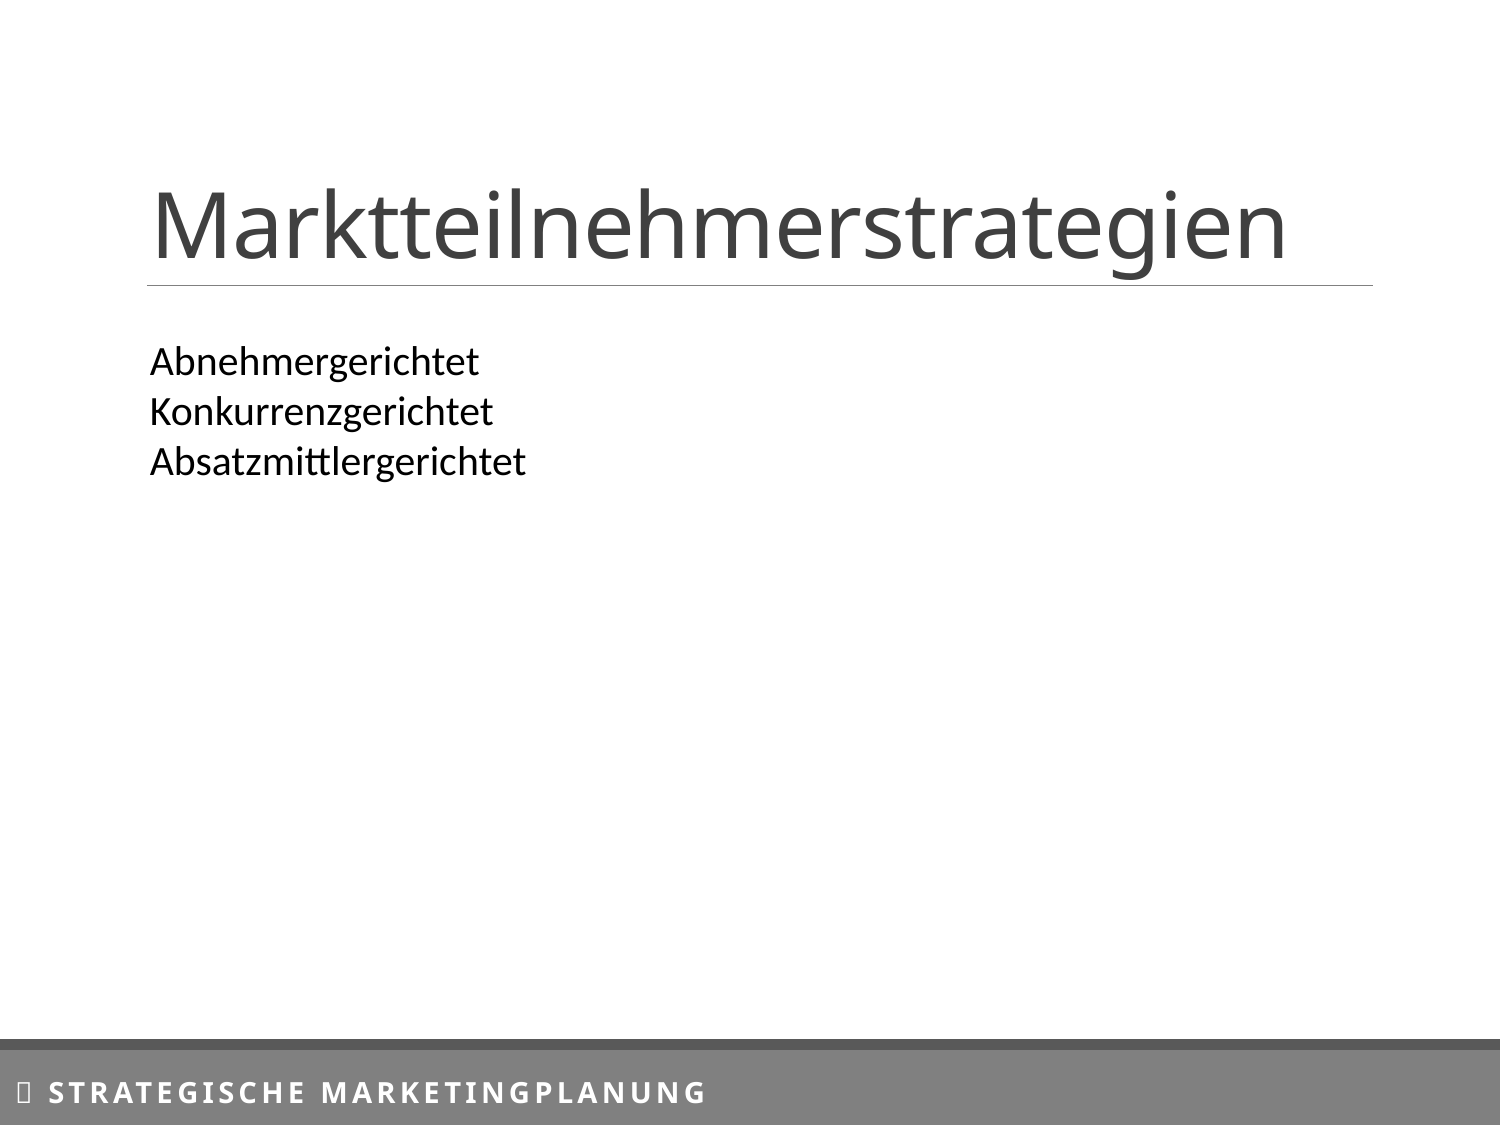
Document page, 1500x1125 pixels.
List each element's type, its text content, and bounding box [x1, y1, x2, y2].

text_box  Strategische Marketingplanung [0, 1070, 1500, 1125]
text_box Abnehmergerichtet Konkurrenzgerichtet Absatzmittlergerichtet [135, 326, 1373, 492]
title Marktteilnehmerstrategien [135, 47, 1373, 285]
